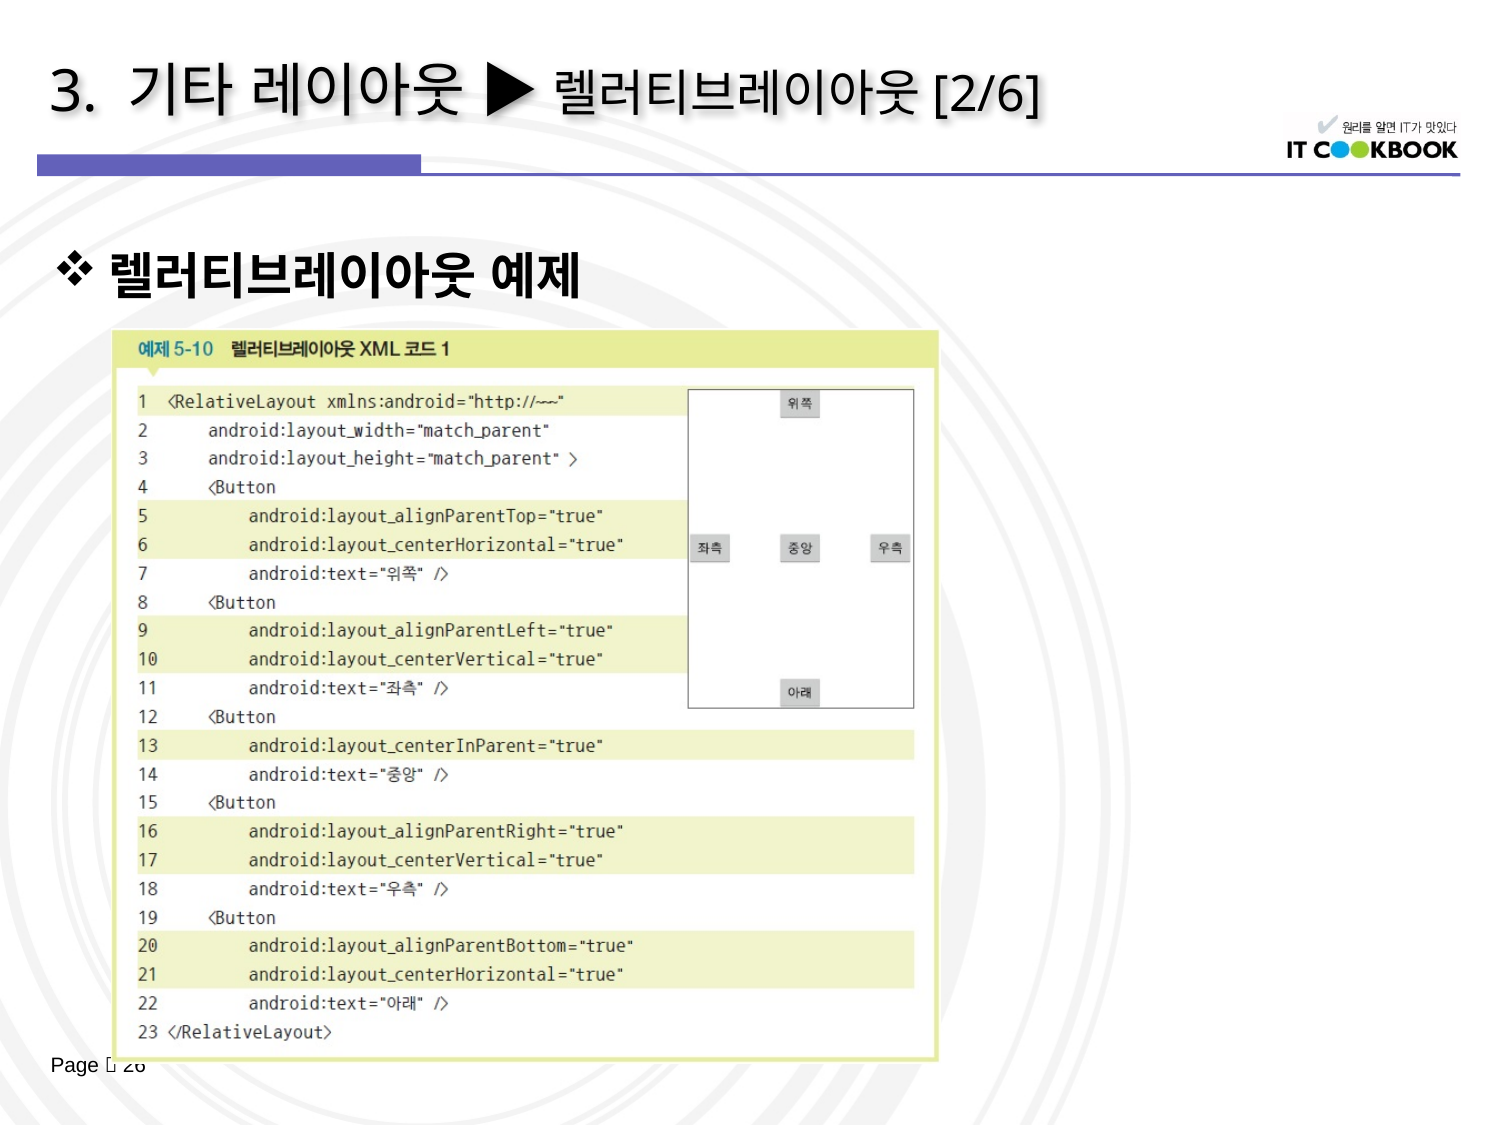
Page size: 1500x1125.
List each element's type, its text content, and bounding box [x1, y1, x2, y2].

picture [0, 35, 1500, 1125]
list 렐러티브레이아웃 예제 [8, 243, 1480, 1031]
title 3. 기타 레이아웃 ▶ 렐러티브레이아웃[2/6] [48, 53, 1448, 161]
